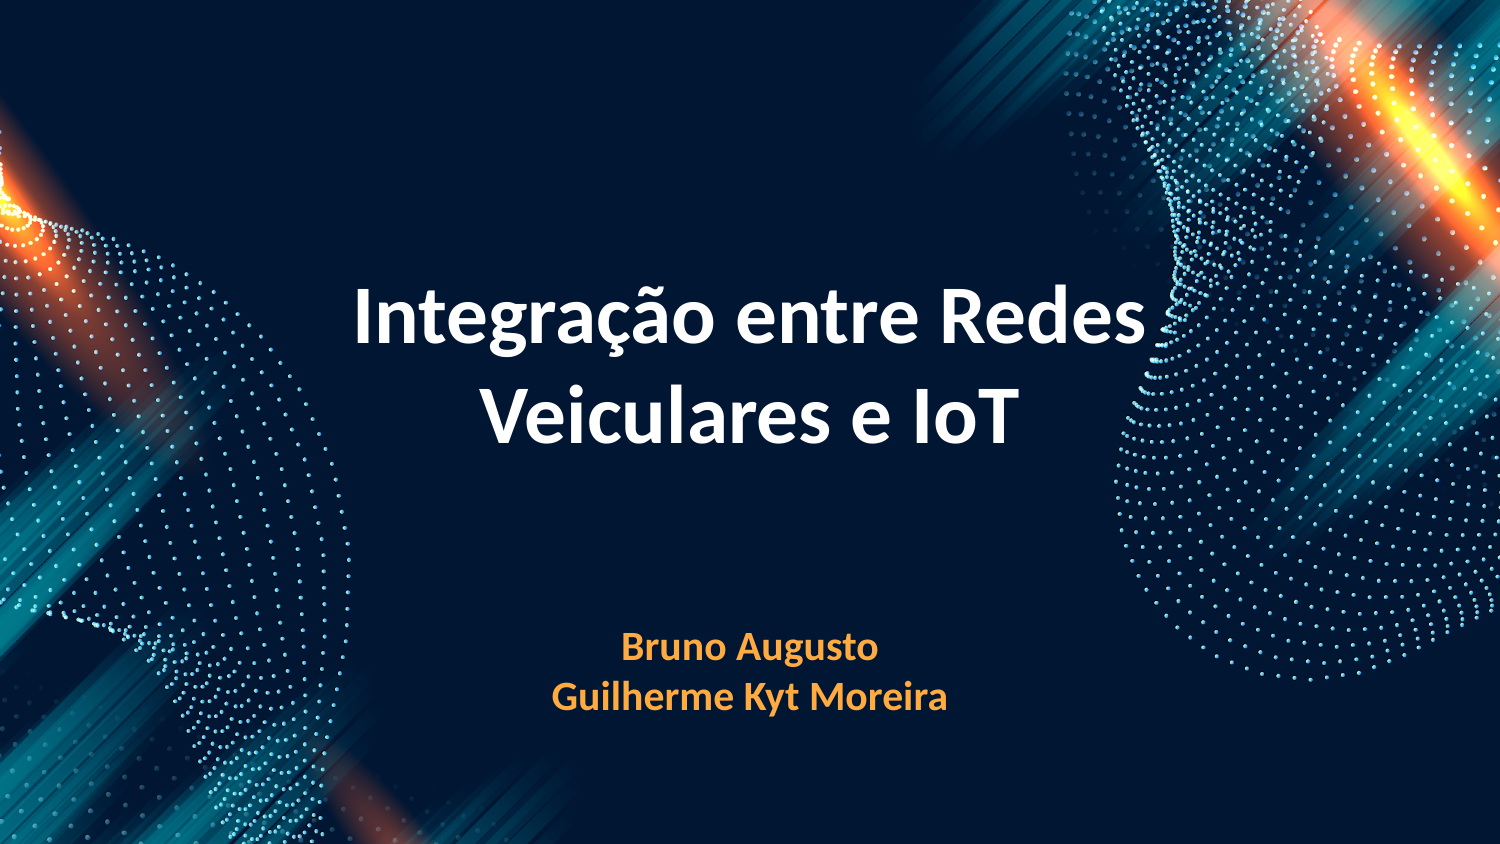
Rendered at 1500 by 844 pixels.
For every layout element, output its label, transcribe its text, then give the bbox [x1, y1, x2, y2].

text_box Integração entre Redes Veiculares e IoT [299, 253, 1200, 468]
text_box Bruno Augusto Guilherme Kyt Moreira [149, 610, 1350, 726]
